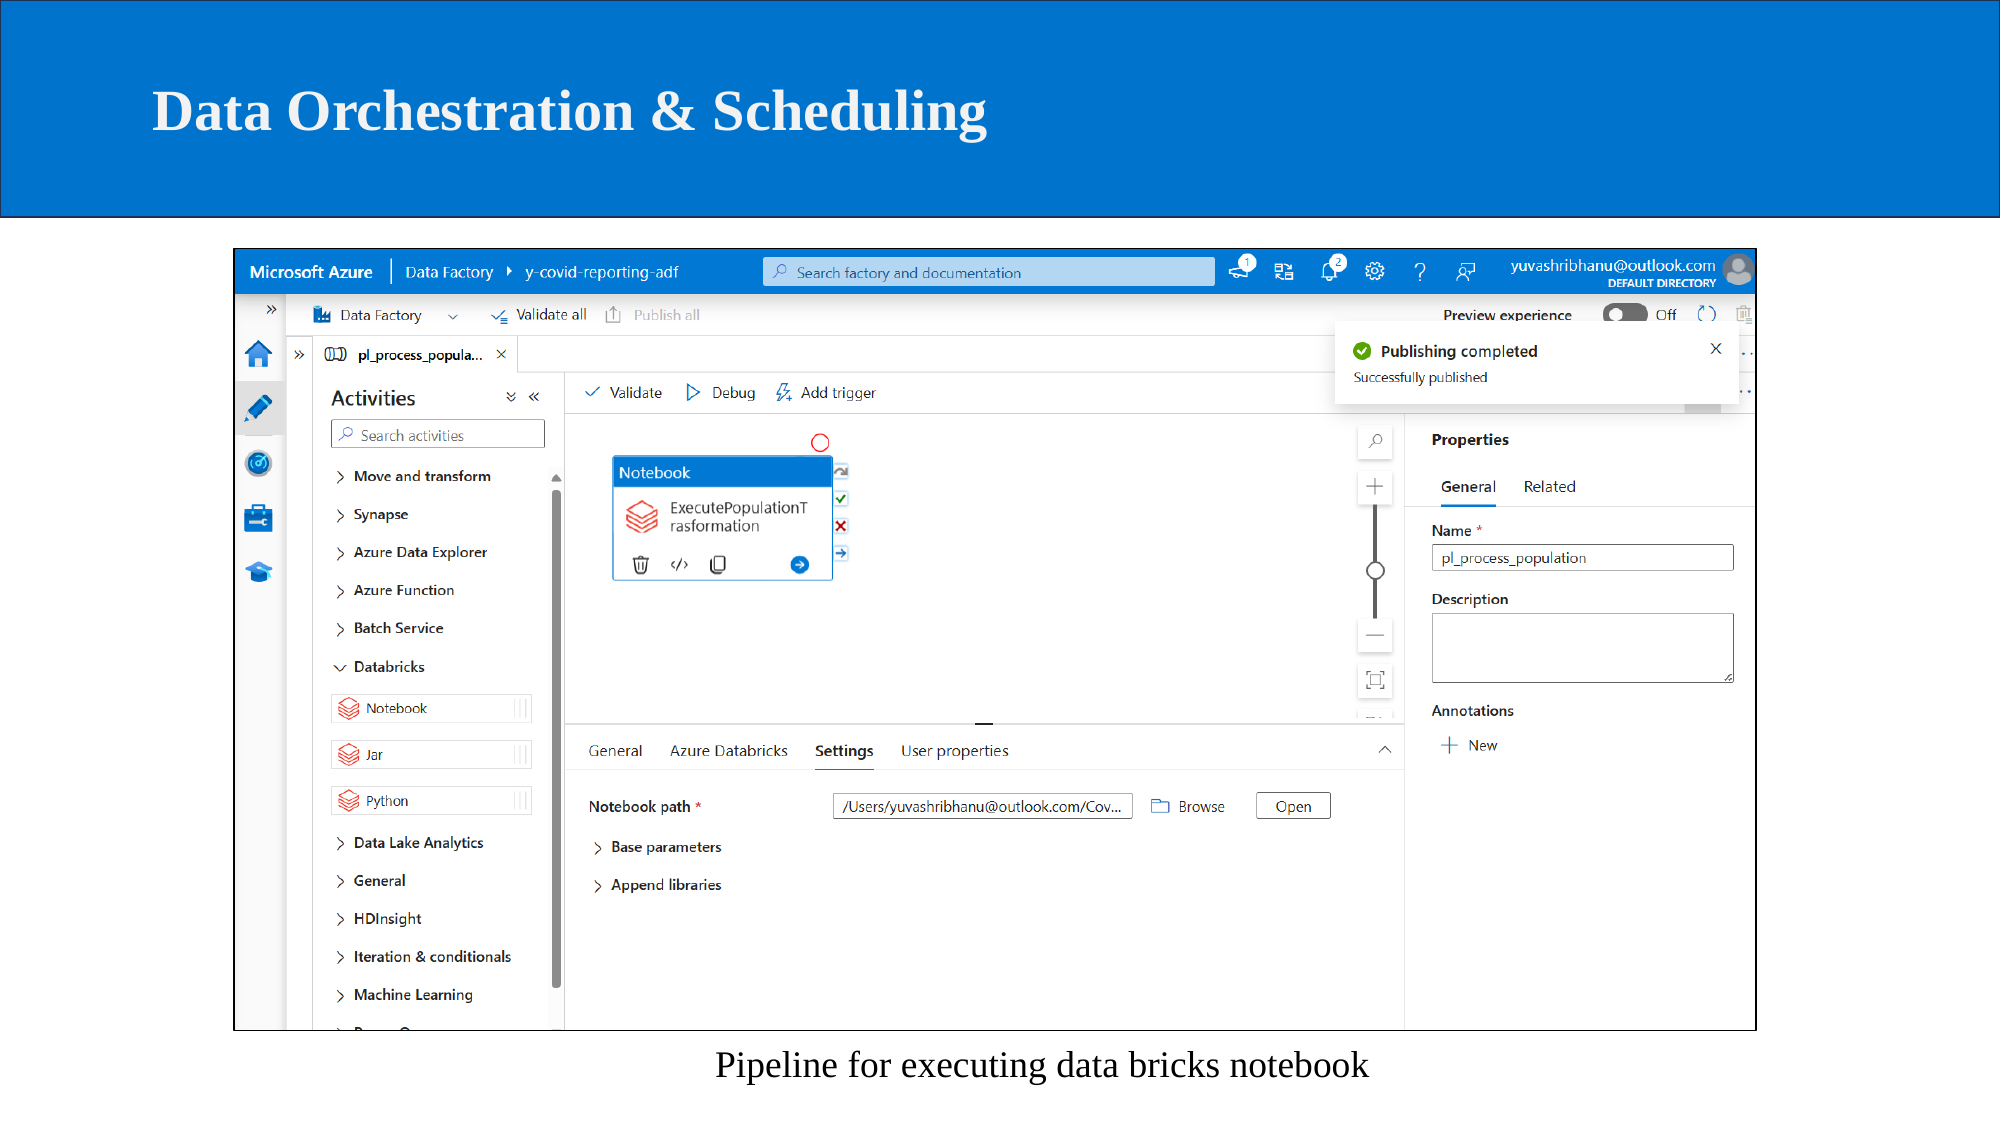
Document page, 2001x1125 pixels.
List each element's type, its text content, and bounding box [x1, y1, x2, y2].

text_box Pipeline for executing data bricks notebook [700, 1032, 1545, 1092]
picture [234, 249, 1756, 1030]
text_box [0, 0, 2000, 218]
title Data Orchestration & Scheduling [137, 3, 1863, 221]
